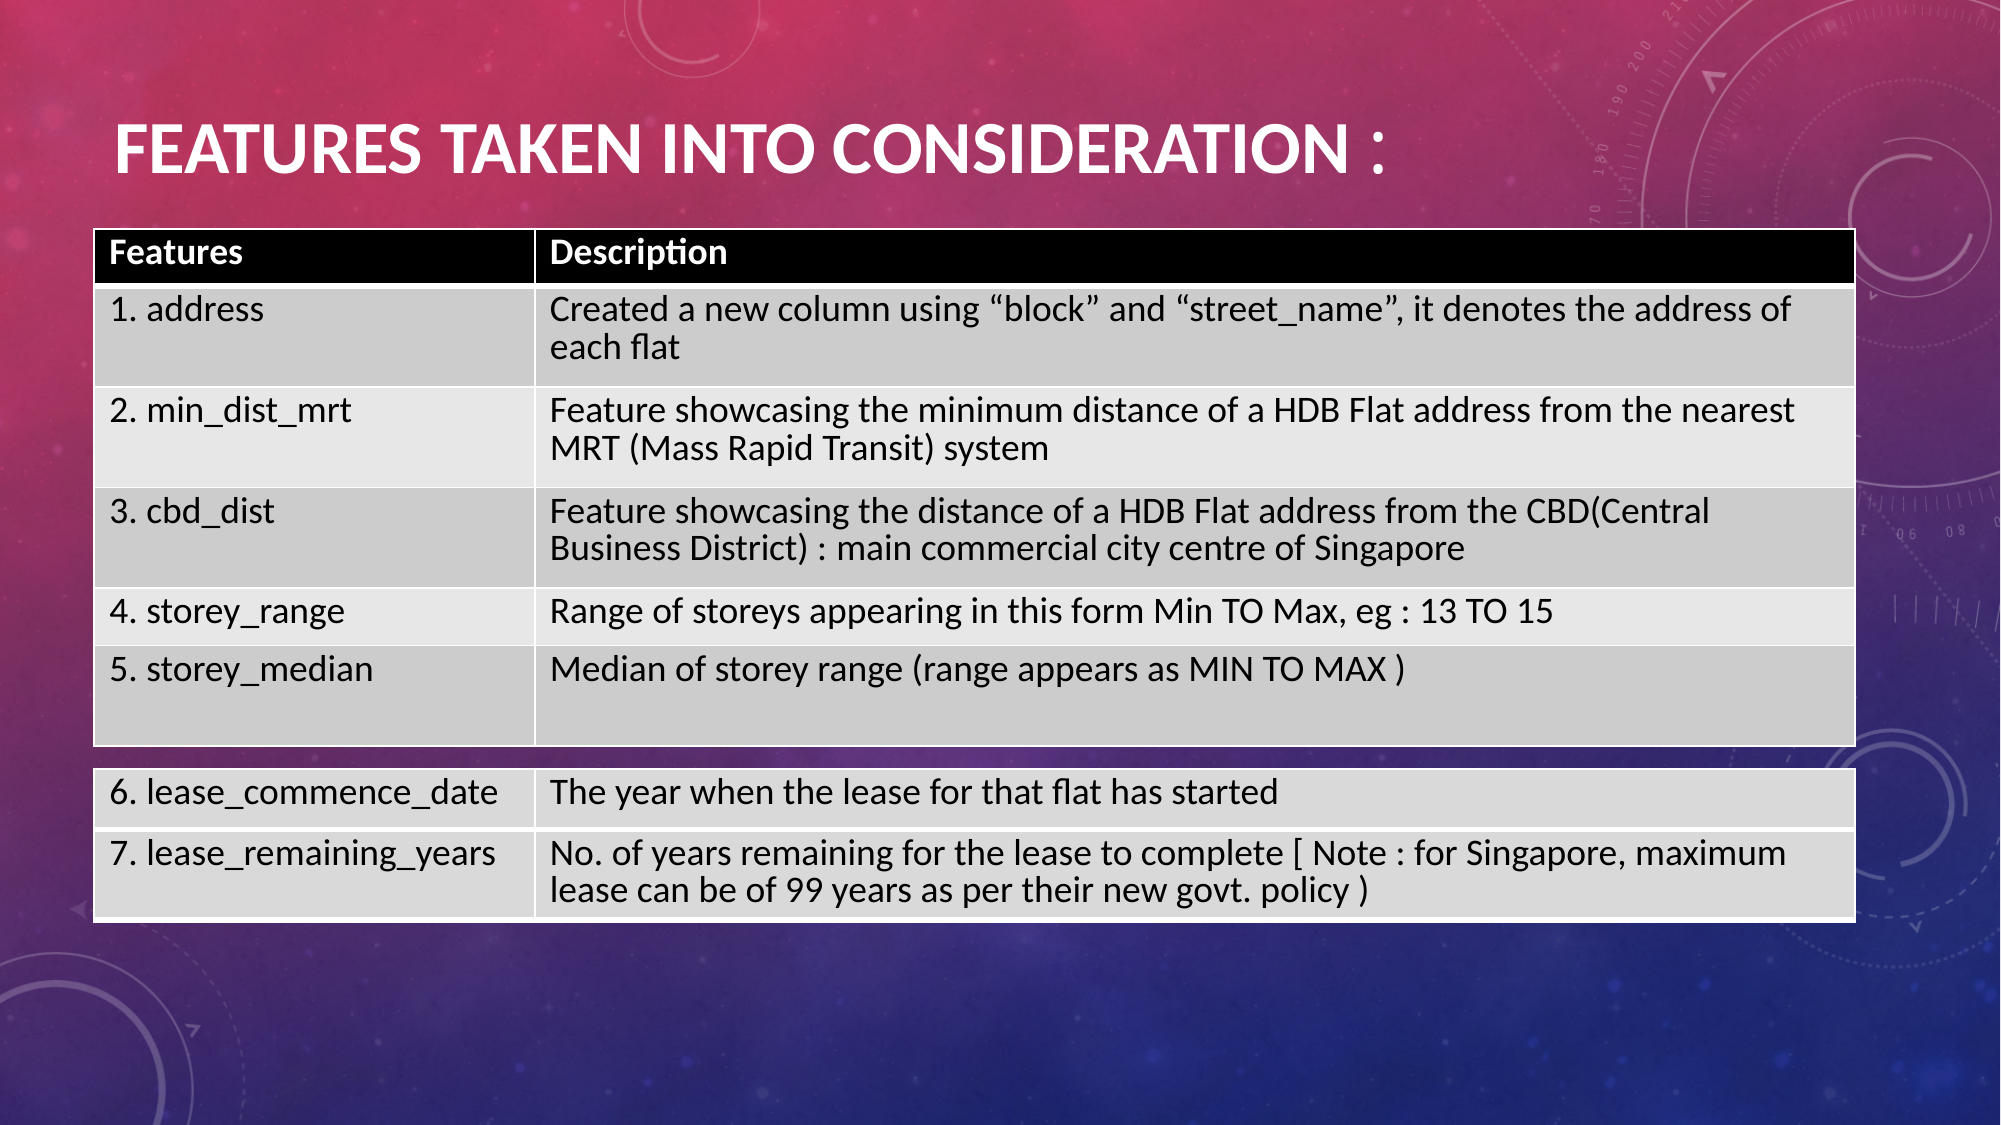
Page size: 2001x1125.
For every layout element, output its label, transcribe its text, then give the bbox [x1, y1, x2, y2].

table_cell 3. cbd_dist [95, 488, 534, 587]
table_cell Feature showcasing the distance of a HDB Flat address from the CBD(Central Business District) : main commercial city centre of Singapore [536, 488, 1854, 587]
table_cell Median of storey range (range appears as MIN TO MAX ) [536, 646, 1854, 745]
table_cell 5. storey_median [95, 646, 534, 745]
table_header 6. lease_commence_date [95, 770, 534, 827]
title Features taken into consideration : [99, 83, 1762, 204]
table_header Features [95, 230, 534, 283]
table_header Description [536, 230, 1854, 283]
table_cell 2. min_dist_mrt [95, 388, 534, 487]
table_header No. of years remaining for the lease to complete [ Note : for Singapore, maximum lease can be of 99 years as per their new govt. policy ) [536, 832, 1854, 917]
table_cell Feature showcasing the minimum distance of a HDB Flat address from the nearest MRT (Mass Rapid Transit) system [536, 388, 1854, 487]
table_header The year when the lease for that flat has started [536, 770, 1854, 827]
table_header 7. lease_remaining_years [95, 832, 534, 917]
picture [0, 0, 2001, 1125]
table_cell Range of storeys appearing in this form Min TO Max, eg : 13 TO 15 [536, 589, 1854, 645]
table_cell 1. address [95, 289, 534, 386]
table_cell Created a new column using “block” and “street_name”, it denotes the address of each flat [536, 289, 1854, 386]
table_cell 4. storey_range [95, 589, 534, 645]
